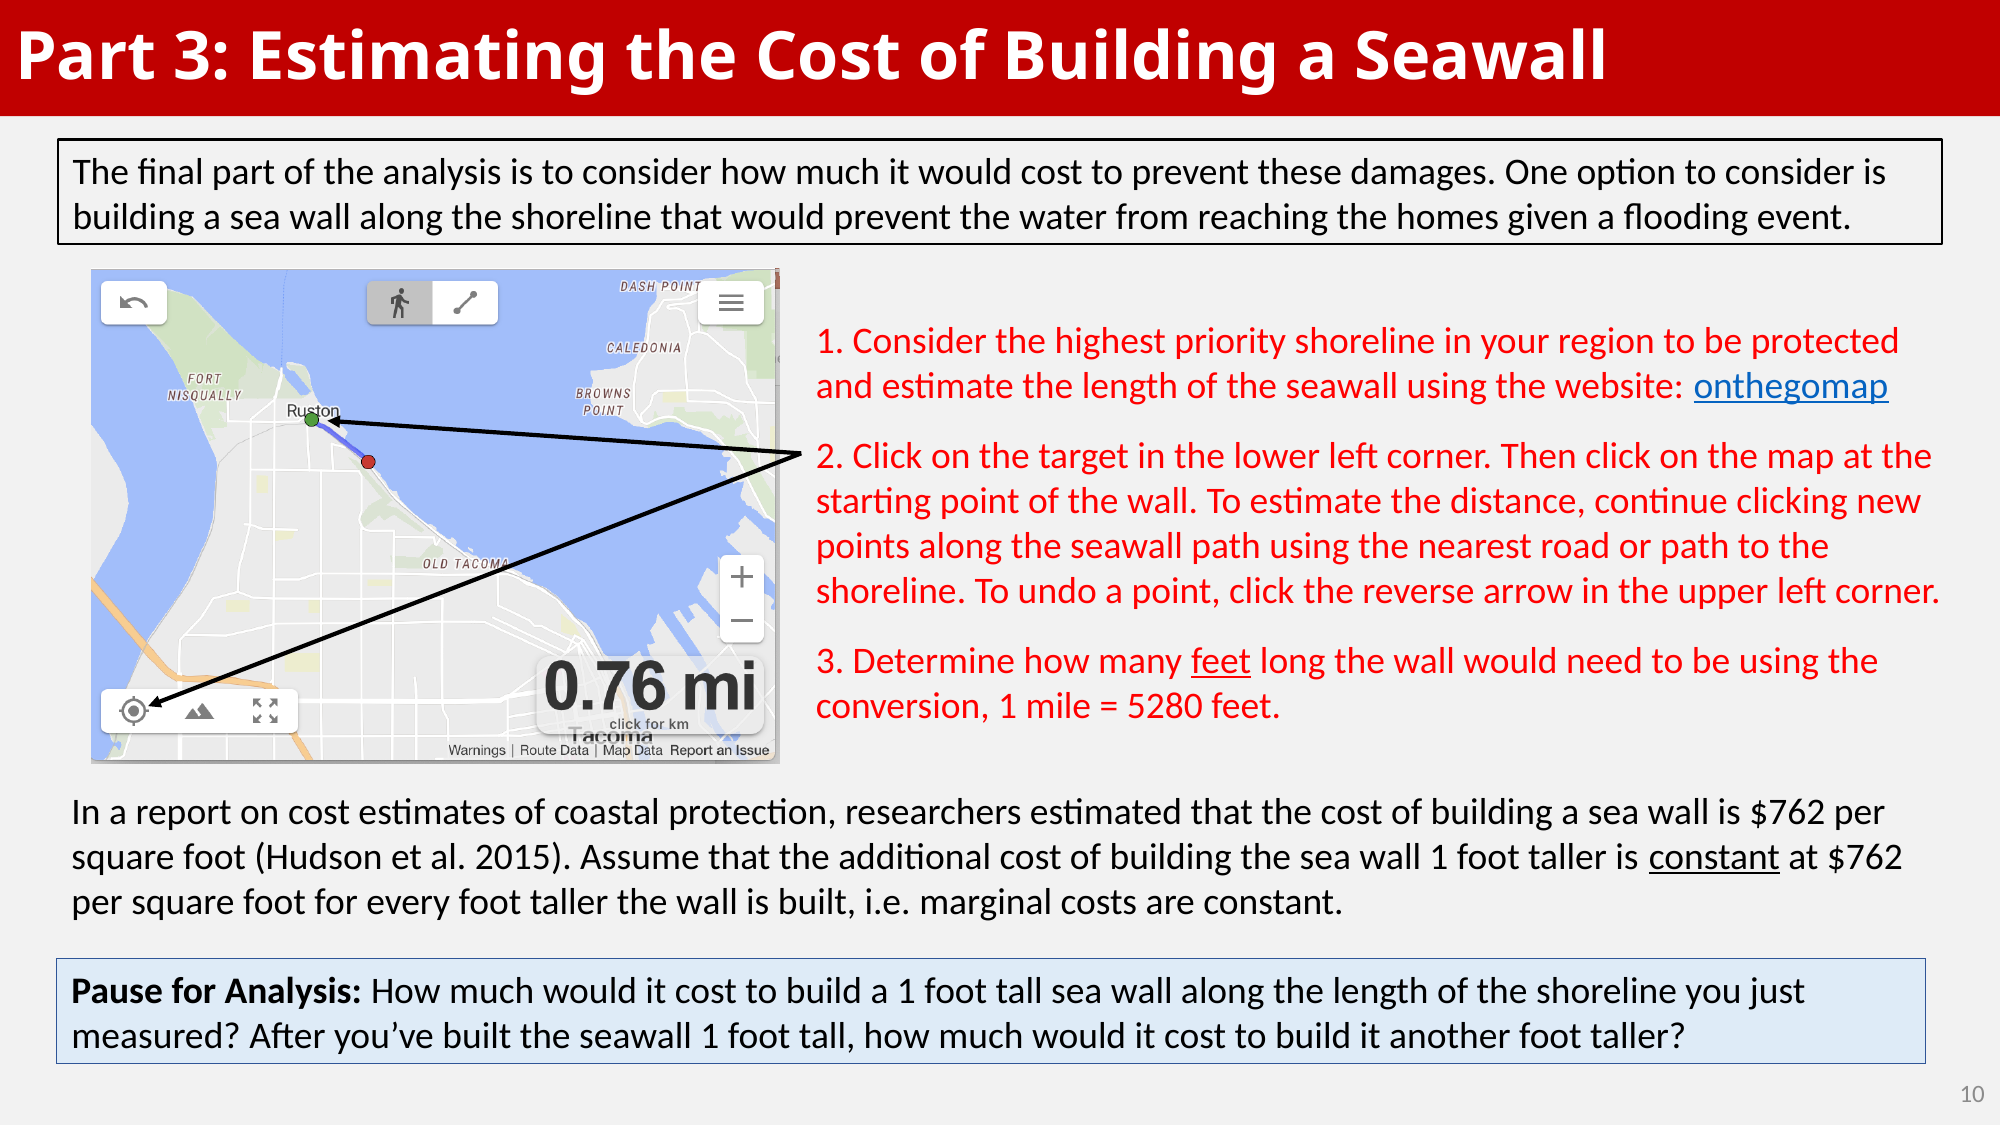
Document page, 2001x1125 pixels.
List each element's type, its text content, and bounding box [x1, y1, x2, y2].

picture [91, 268, 780, 764]
text_box In a report on cost estimates of coastal protection, researchers estimated that the cost of building a sea wall is $762 per square foot (Hudson et al. 2015). Assume that the additional cost of building the sea wall 1 foot taller is constant at $762 per square foot for every foot taller the wall is built, i.e. marginal costs are constant. [56, 779, 1926, 929]
title Part 3: Estimating the Cost of Building a Seawall [0, 0, 2000, 117]
slide_number 10 [1550, 1062, 2000, 1123]
text_box 1. Consider the highest priority shoreline in your region to be protected and estimate the length of the seawall using the website: onthegomap 2. Click on the target in the lower left corner. Then click on the map at the starting point of the wall. To estimate the distance, continue clicking new points along the seawall path using the nearest road or path to the shoreline. To undo a point, click the reverse arrow in the upper left corner. 3. Determine how many feet long the wall would need to be using the conversion, 1 mile = 5280 feet. [801, 308, 1960, 760]
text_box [327, 420, 802, 454]
text_box Pause for Analysis: How much would it cost to build a 1 foot tall sea wall along the length of the shoreline you just measured? After you’ve built the seawall 1 foot tall, how much would it cost to build it another foot taller? [56, 958, 1926, 1064]
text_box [148, 453, 802, 707]
text_box The final part of the analysis is to consider how much it would cost to prevent these damages. One option to consider is building a sea wall along the shoreline that would prevent the water from reaching the homes given a flooding event. [57, 139, 1943, 245]
